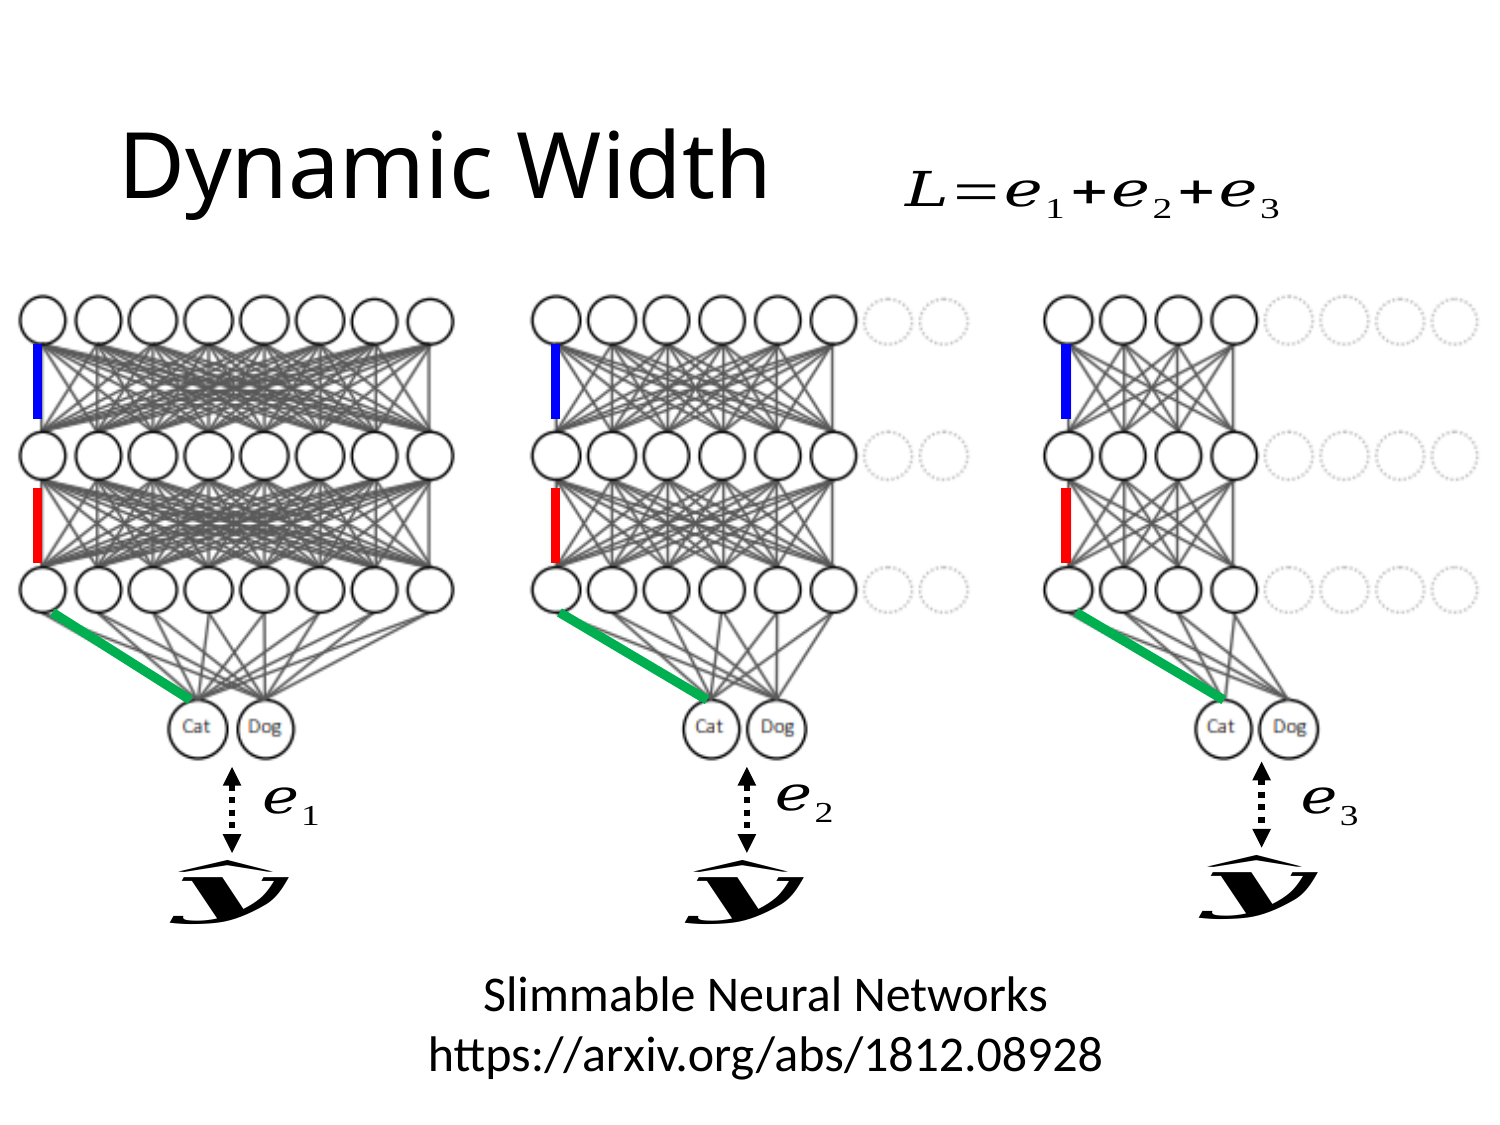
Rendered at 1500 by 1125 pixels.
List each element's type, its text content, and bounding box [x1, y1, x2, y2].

text_box Slimmable Neural Networks https://arxiv.org/abs/1812.08928 [390, 954, 1141, 1089]
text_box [52, 612, 191, 700]
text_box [559, 612, 708, 700]
picture [1, 277, 1500, 767]
title Dynamic Width [103, 59, 1397, 277]
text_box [1076, 612, 1224, 700]
